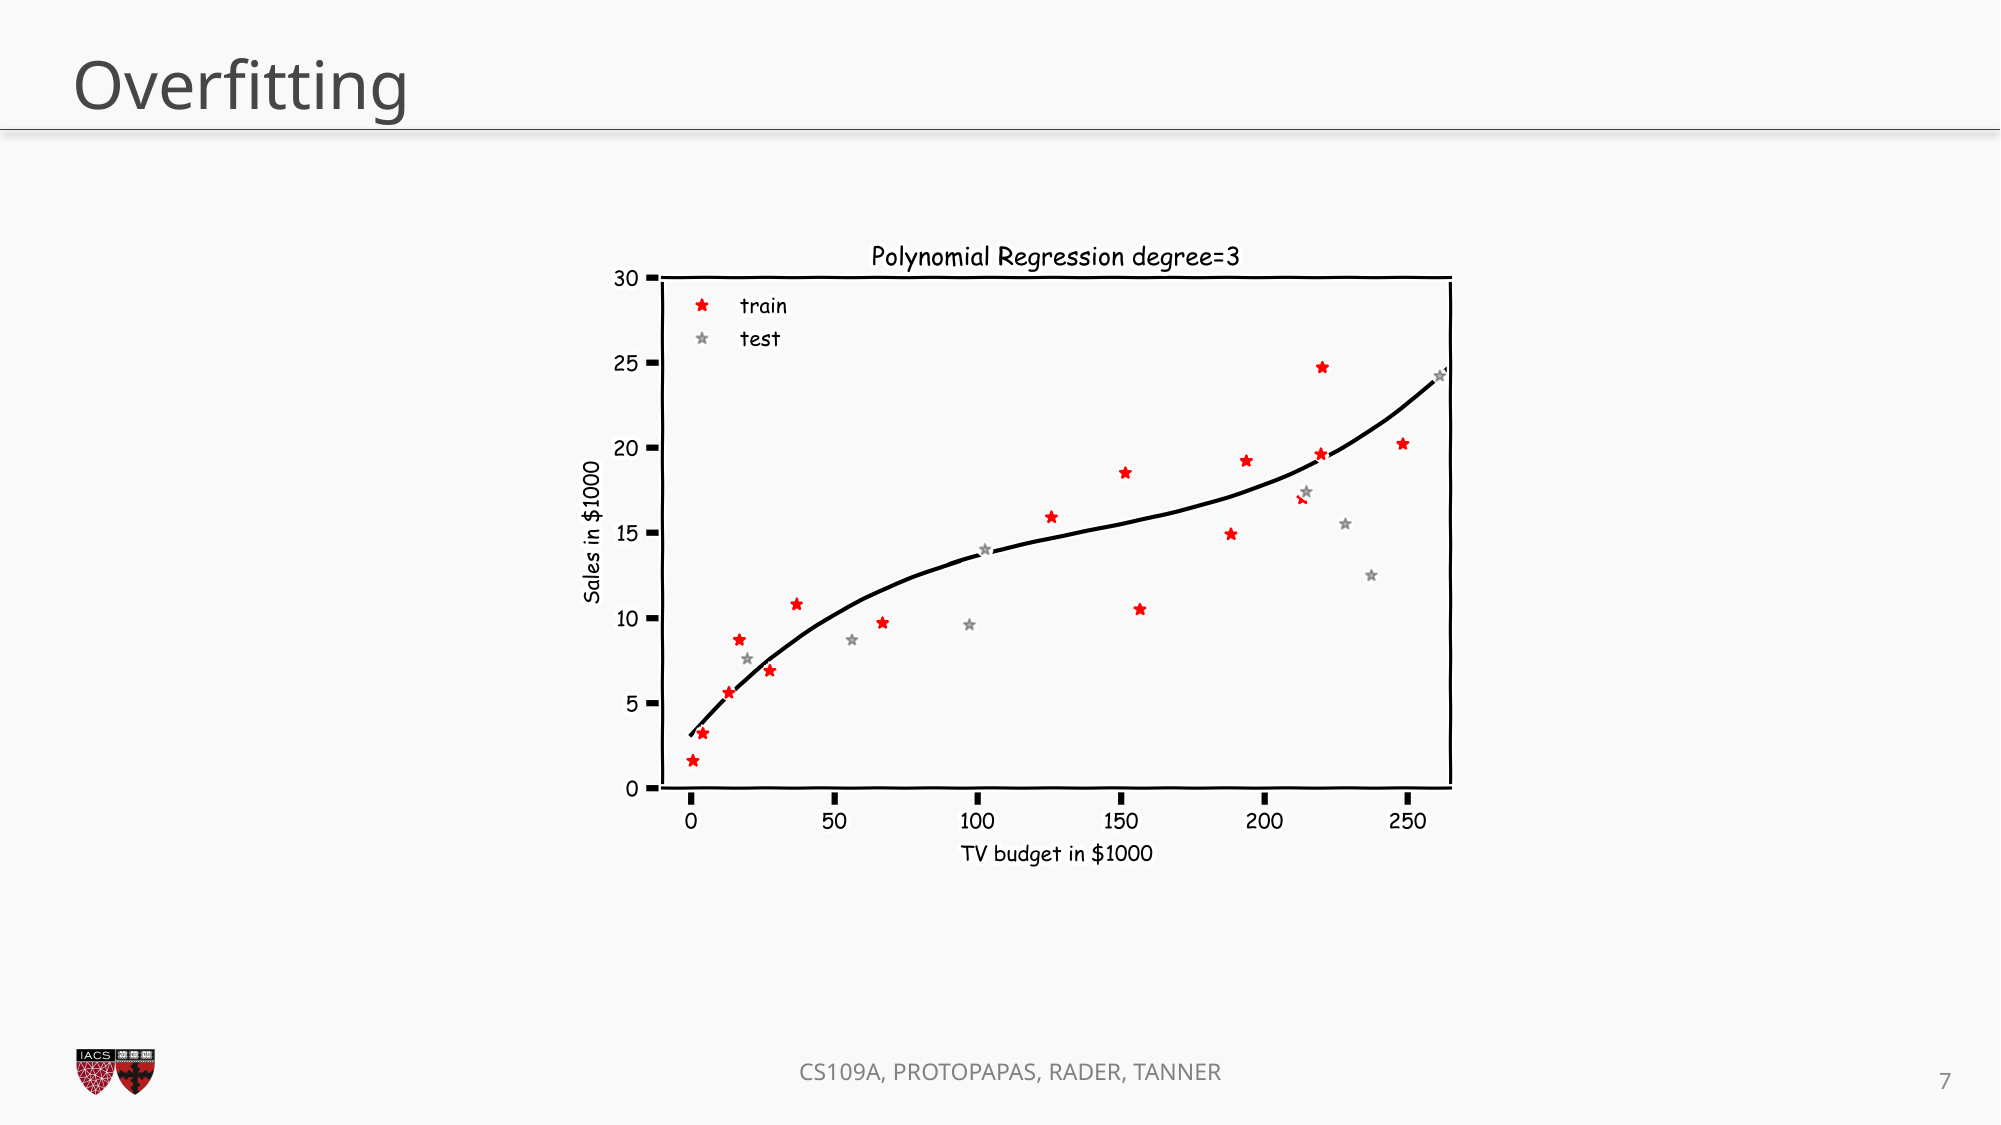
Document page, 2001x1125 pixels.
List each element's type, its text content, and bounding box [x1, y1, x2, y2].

picture [75, 1049, 155, 1095]
title Overfitting [57, 35, 1943, 162]
slide_number 7 [1500, 1050, 1967, 1110]
picture [437, 187, 1563, 938]
